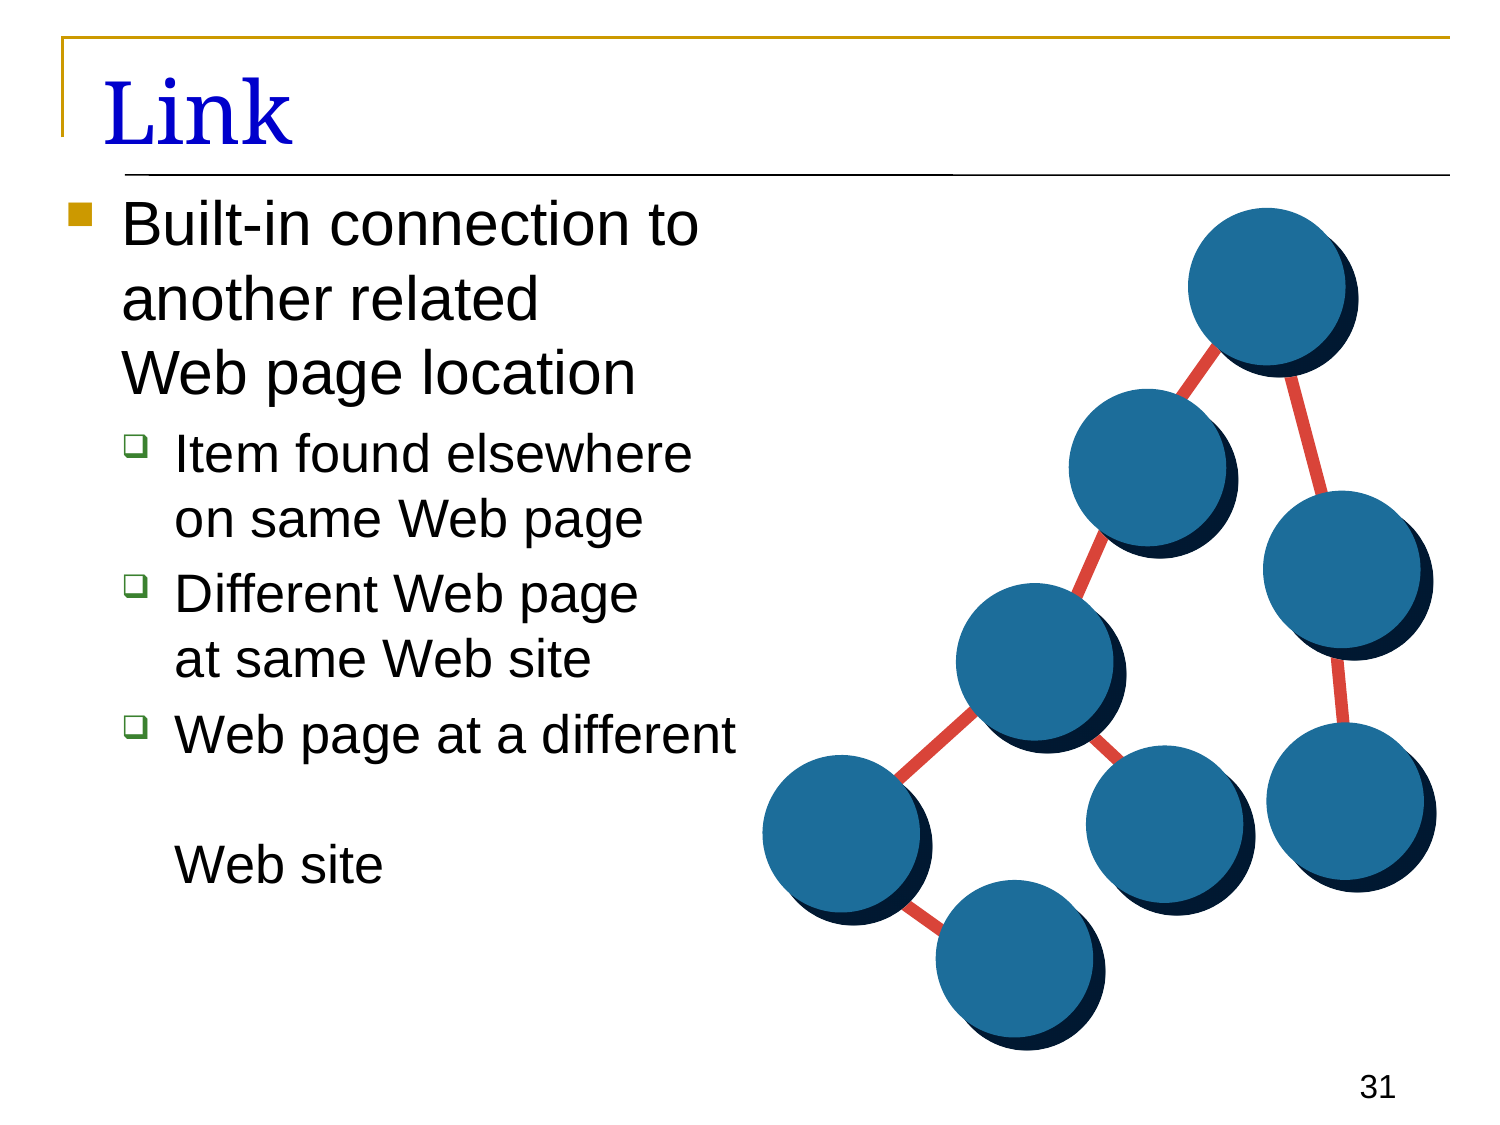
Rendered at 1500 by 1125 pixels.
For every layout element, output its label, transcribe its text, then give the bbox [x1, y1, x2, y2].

list Built-in connection to another related Web page location Item found elsewhere on same Web page Different Web page at same Web site Web page at a different Web site [49, 174, 763, 1076]
title Link [87, 49, 1451, 163]
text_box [762, 207, 1425, 1038]
